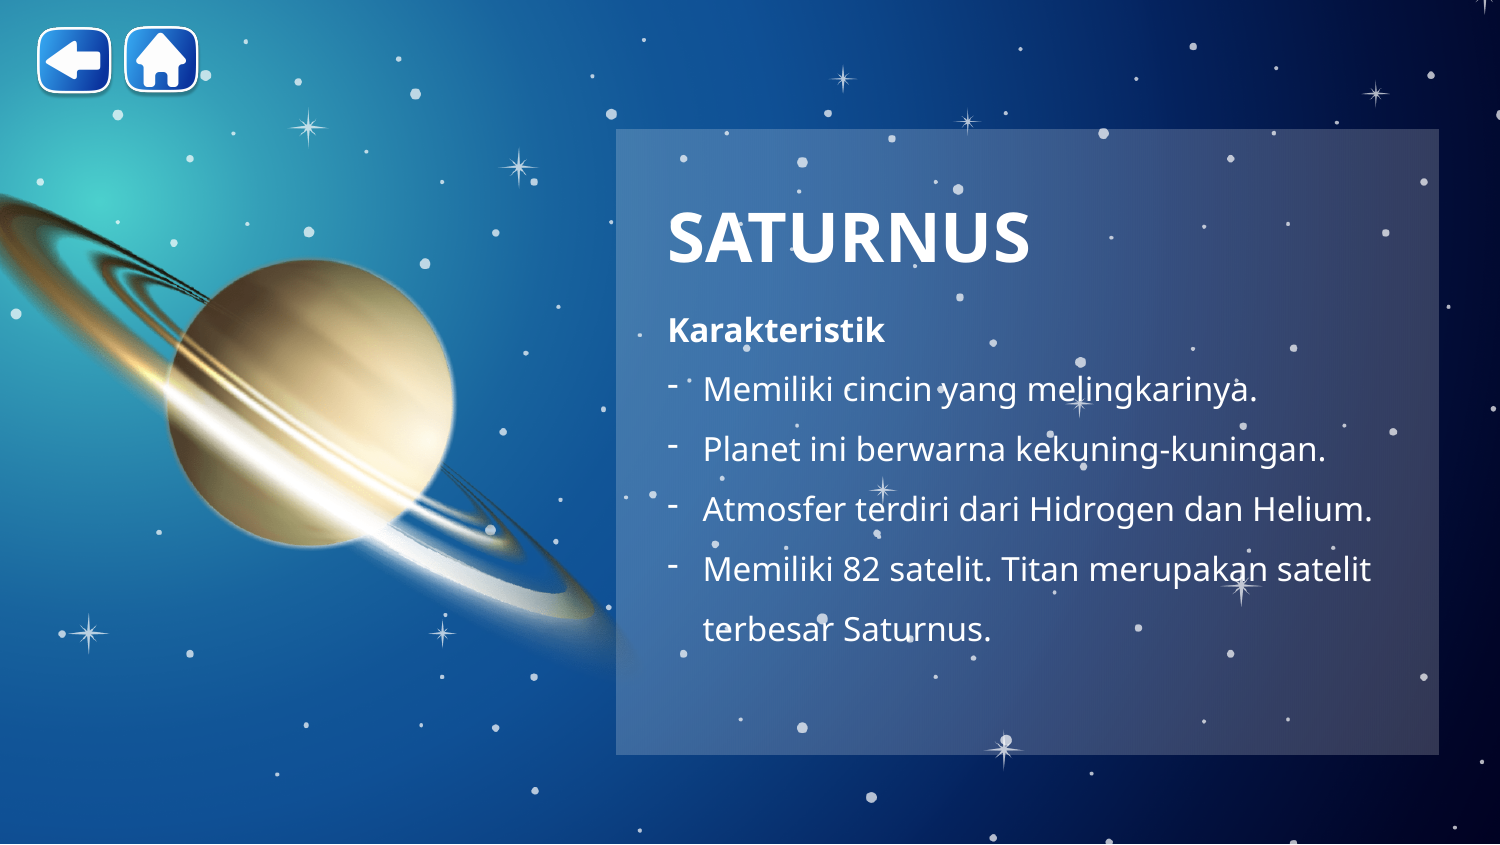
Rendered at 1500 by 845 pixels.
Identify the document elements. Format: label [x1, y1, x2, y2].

picture [0, 0, 1500, 844]
text_box [658, 186, 1403, 716]
